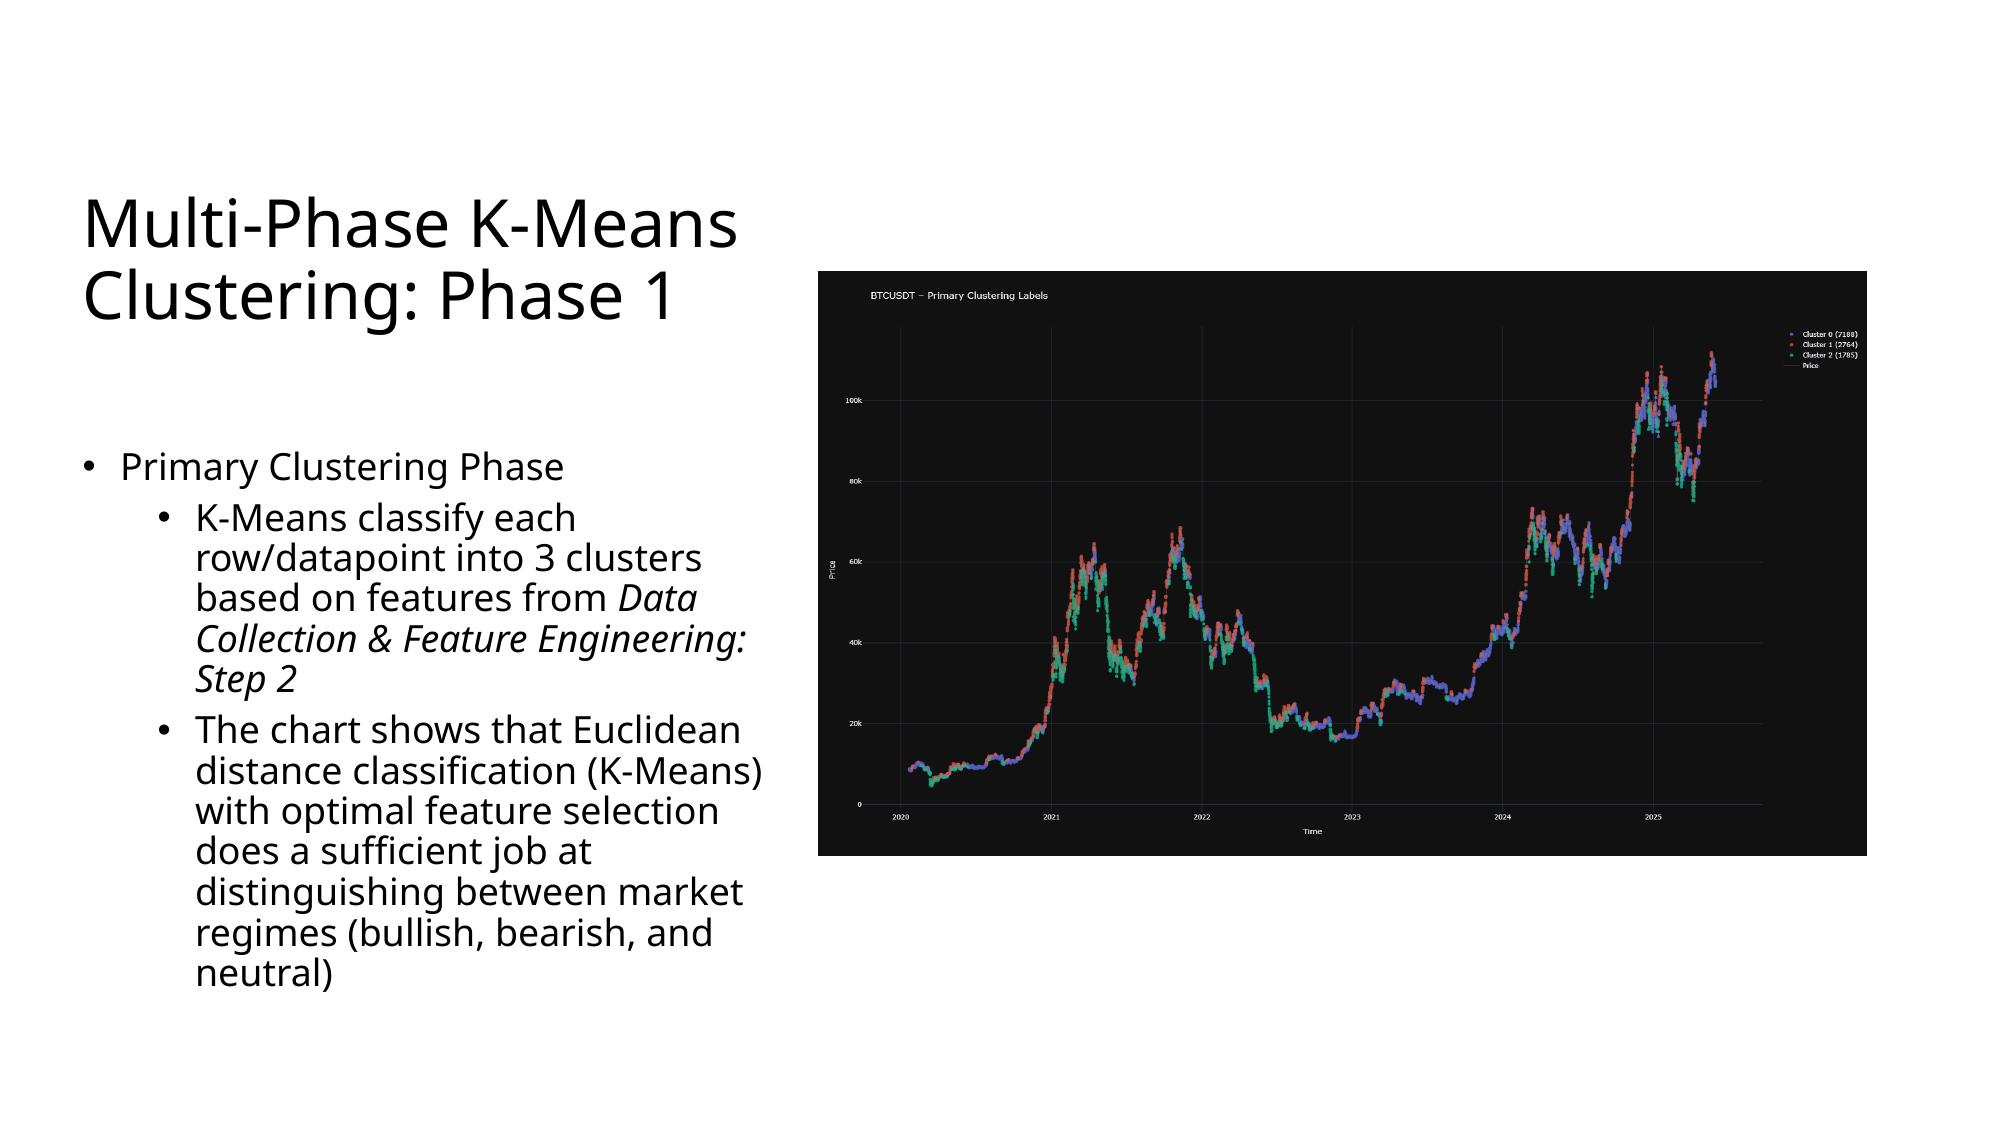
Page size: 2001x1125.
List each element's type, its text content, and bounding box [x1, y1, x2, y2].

title Multi-Phase K-Means Clustering: Phase 1 [67, 162, 797, 342]
list Primary Clustering Phase K-Means classify each row/datapoint into 3 clusters based on features from Data Collection & Feature Engineering: Step 2 The chart shows that Euclidean distance classification (K-Means) with optimal feature selection does a sufficient job at distinguishing between market regimes (bullish, bearish, and neutral) [67, 440, 797, 1014]
picture [817, 270, 1867, 856]
